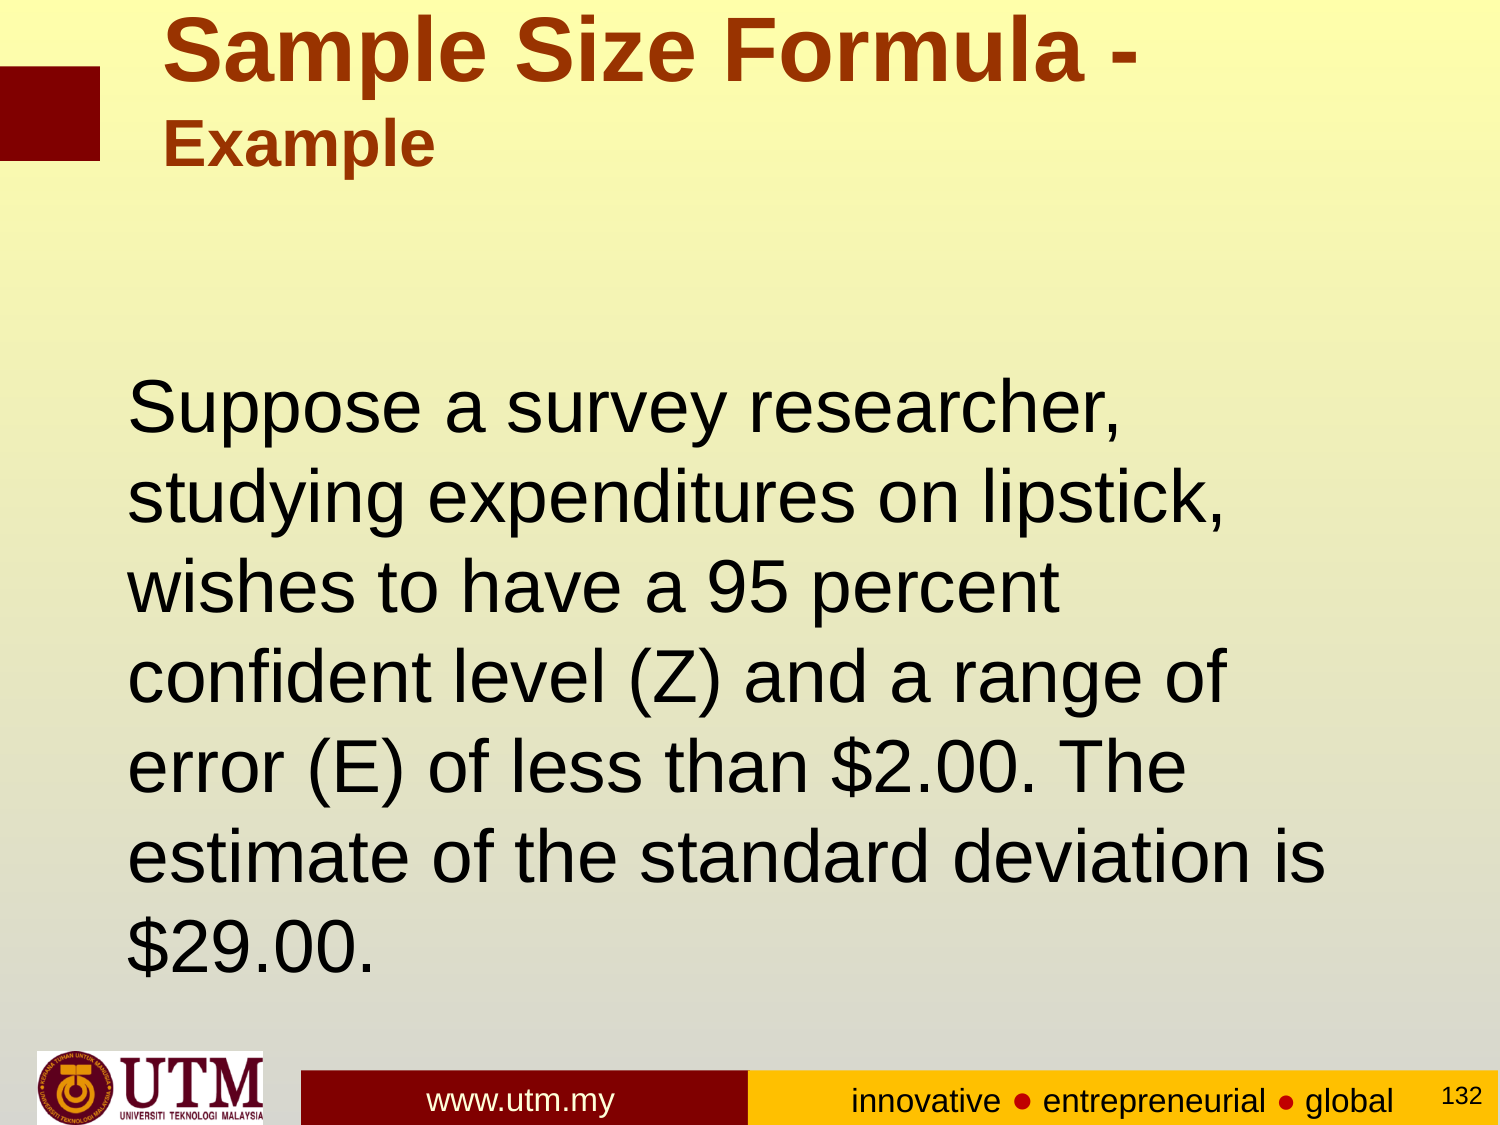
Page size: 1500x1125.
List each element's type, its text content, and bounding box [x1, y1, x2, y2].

picture [37, 1051, 263, 1125]
title Sample Size Formula - Example [147, 0, 1398, 188]
text_box Suppose a survey researcher, studying expenditures on lipstick, wishes to have a 95 percent confident level (Z) and a range of error (E) of less than $2.00. The estimate of the standard deviation is $29.00. [112, 349, 1400, 996]
